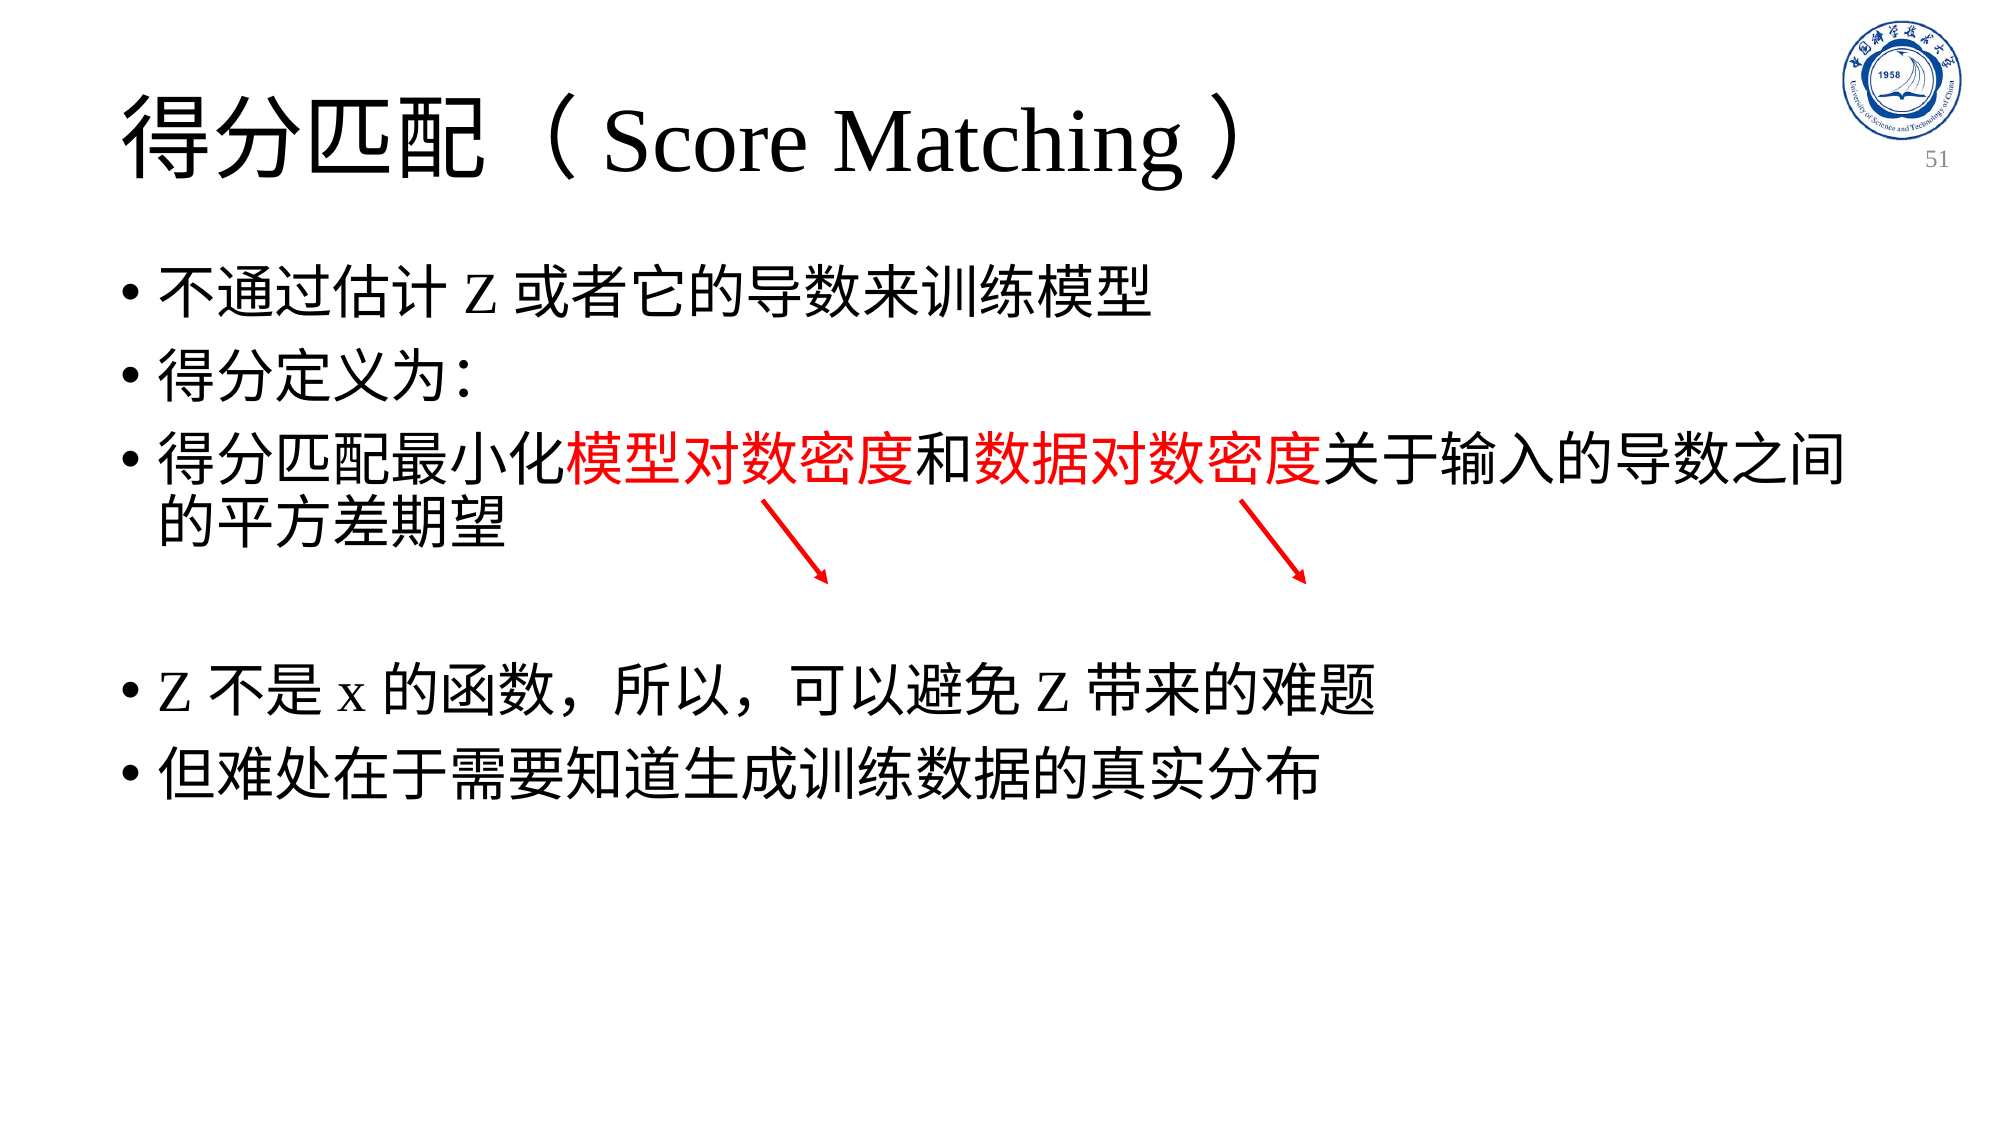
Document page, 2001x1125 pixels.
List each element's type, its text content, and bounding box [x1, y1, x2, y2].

picture [1839, 17, 1965, 127]
title 得分匹配（Score Matching） [105, 59, 1900, 223]
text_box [1240, 499, 1307, 585]
slide_number 51 [1514, 127, 1965, 188]
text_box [762, 499, 829, 585]
